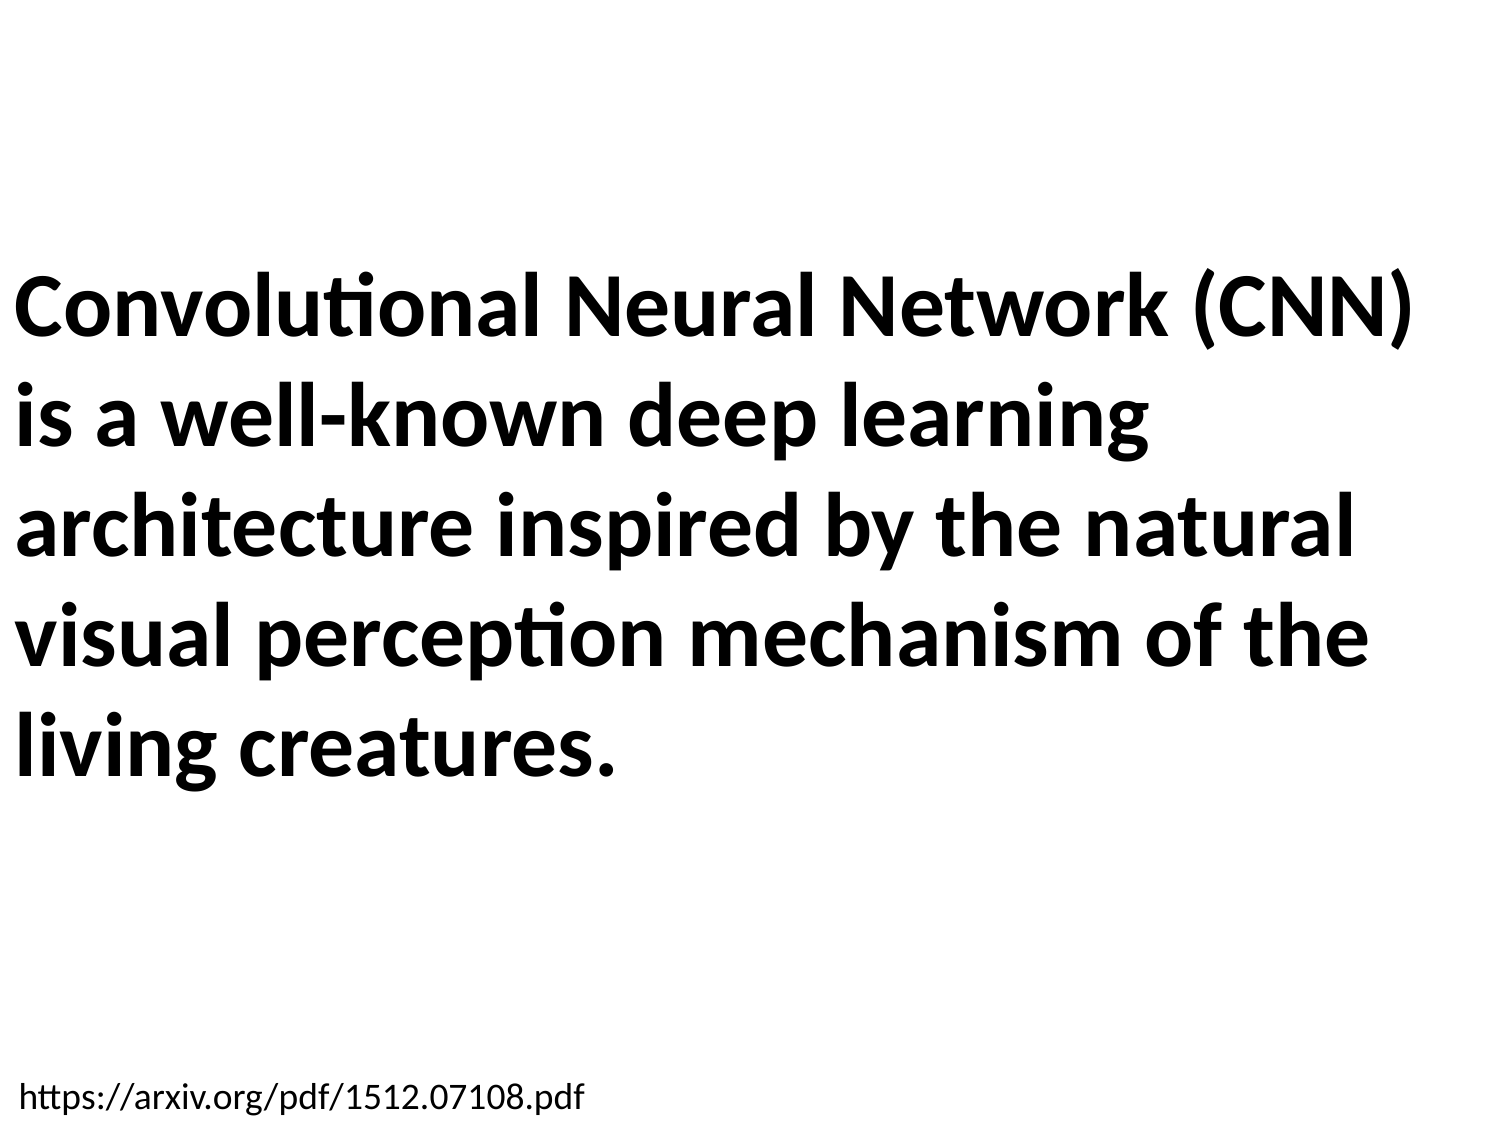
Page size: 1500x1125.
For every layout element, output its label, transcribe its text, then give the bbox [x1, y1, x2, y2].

text_box https://arxiv.org/pdf/1512.07108.pdf [3, 1064, 601, 1125]
text_box Convolutional Neural Network (CNN) is a well-known deep learning architecture inspired by the natural visual perception mechanism of the living creatures. [0, 237, 1500, 802]
